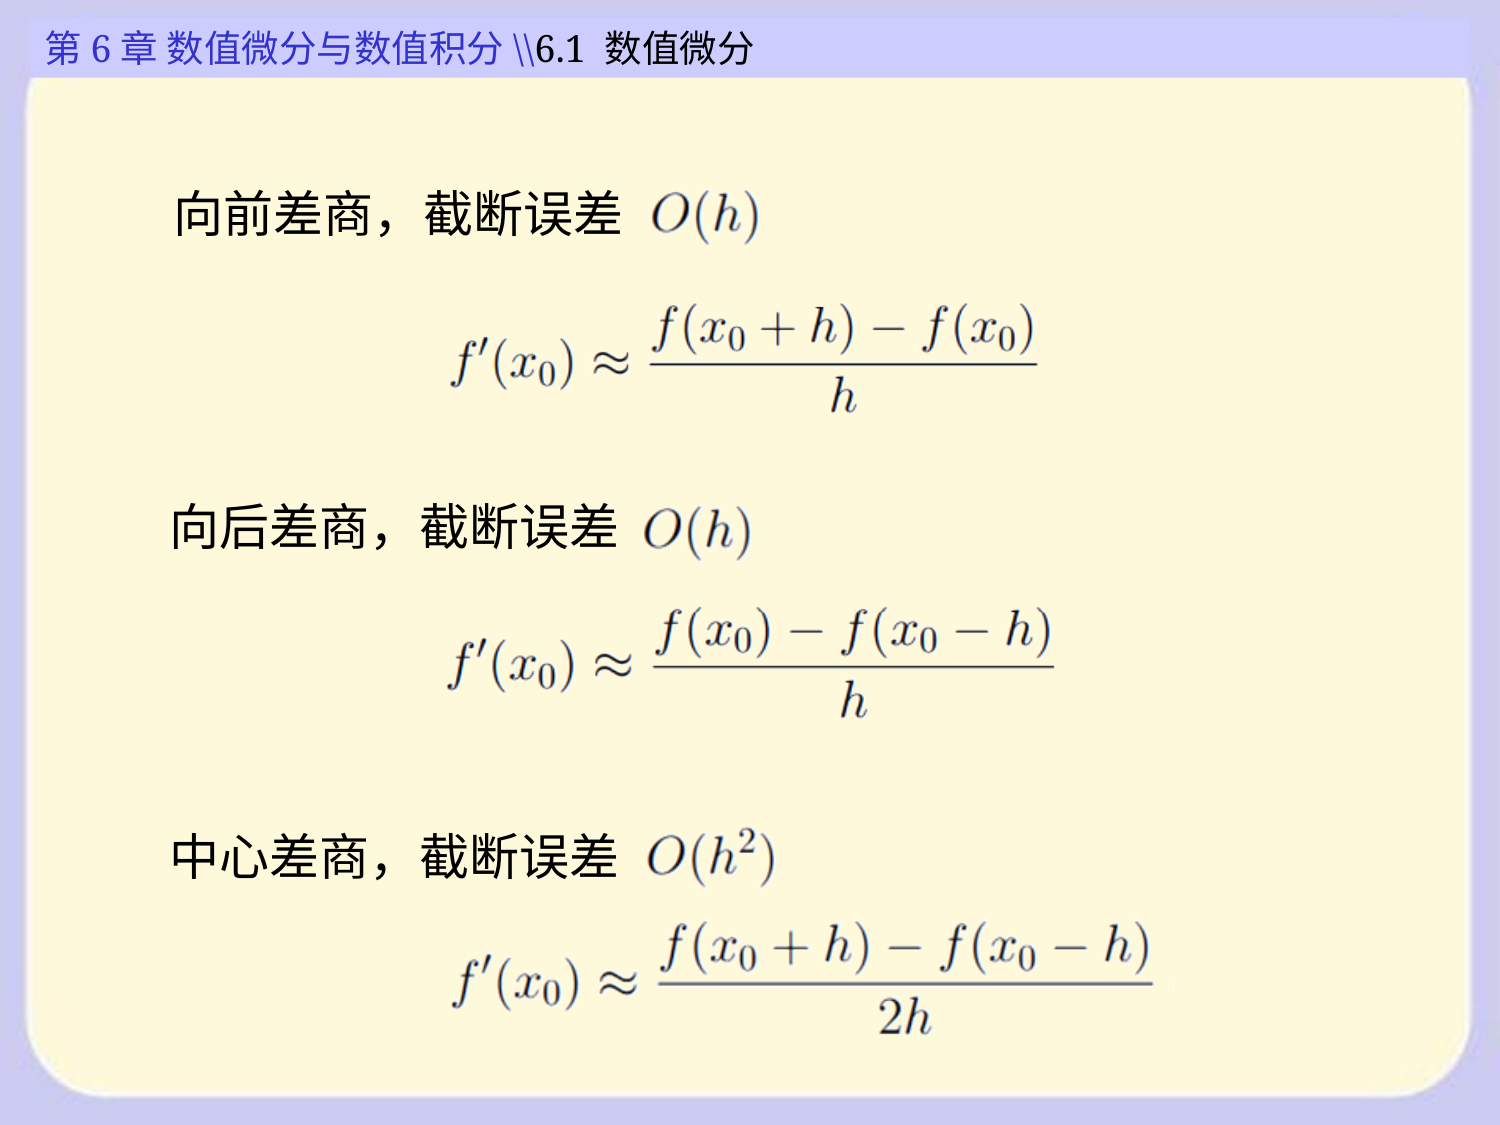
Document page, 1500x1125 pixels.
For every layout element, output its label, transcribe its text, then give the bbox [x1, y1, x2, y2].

picture [0, 1, 1500, 1125]
text_box 中心差商，截断误差 [154, 818, 635, 893]
text_box 向前差商，截断误差 [158, 174, 637, 250]
text_box 向后差商，截断误差 [154, 487, 632, 563]
text_box 第6章 数值微分与数值积分\\6.1 数值微分 [29, 17, 1471, 78]
